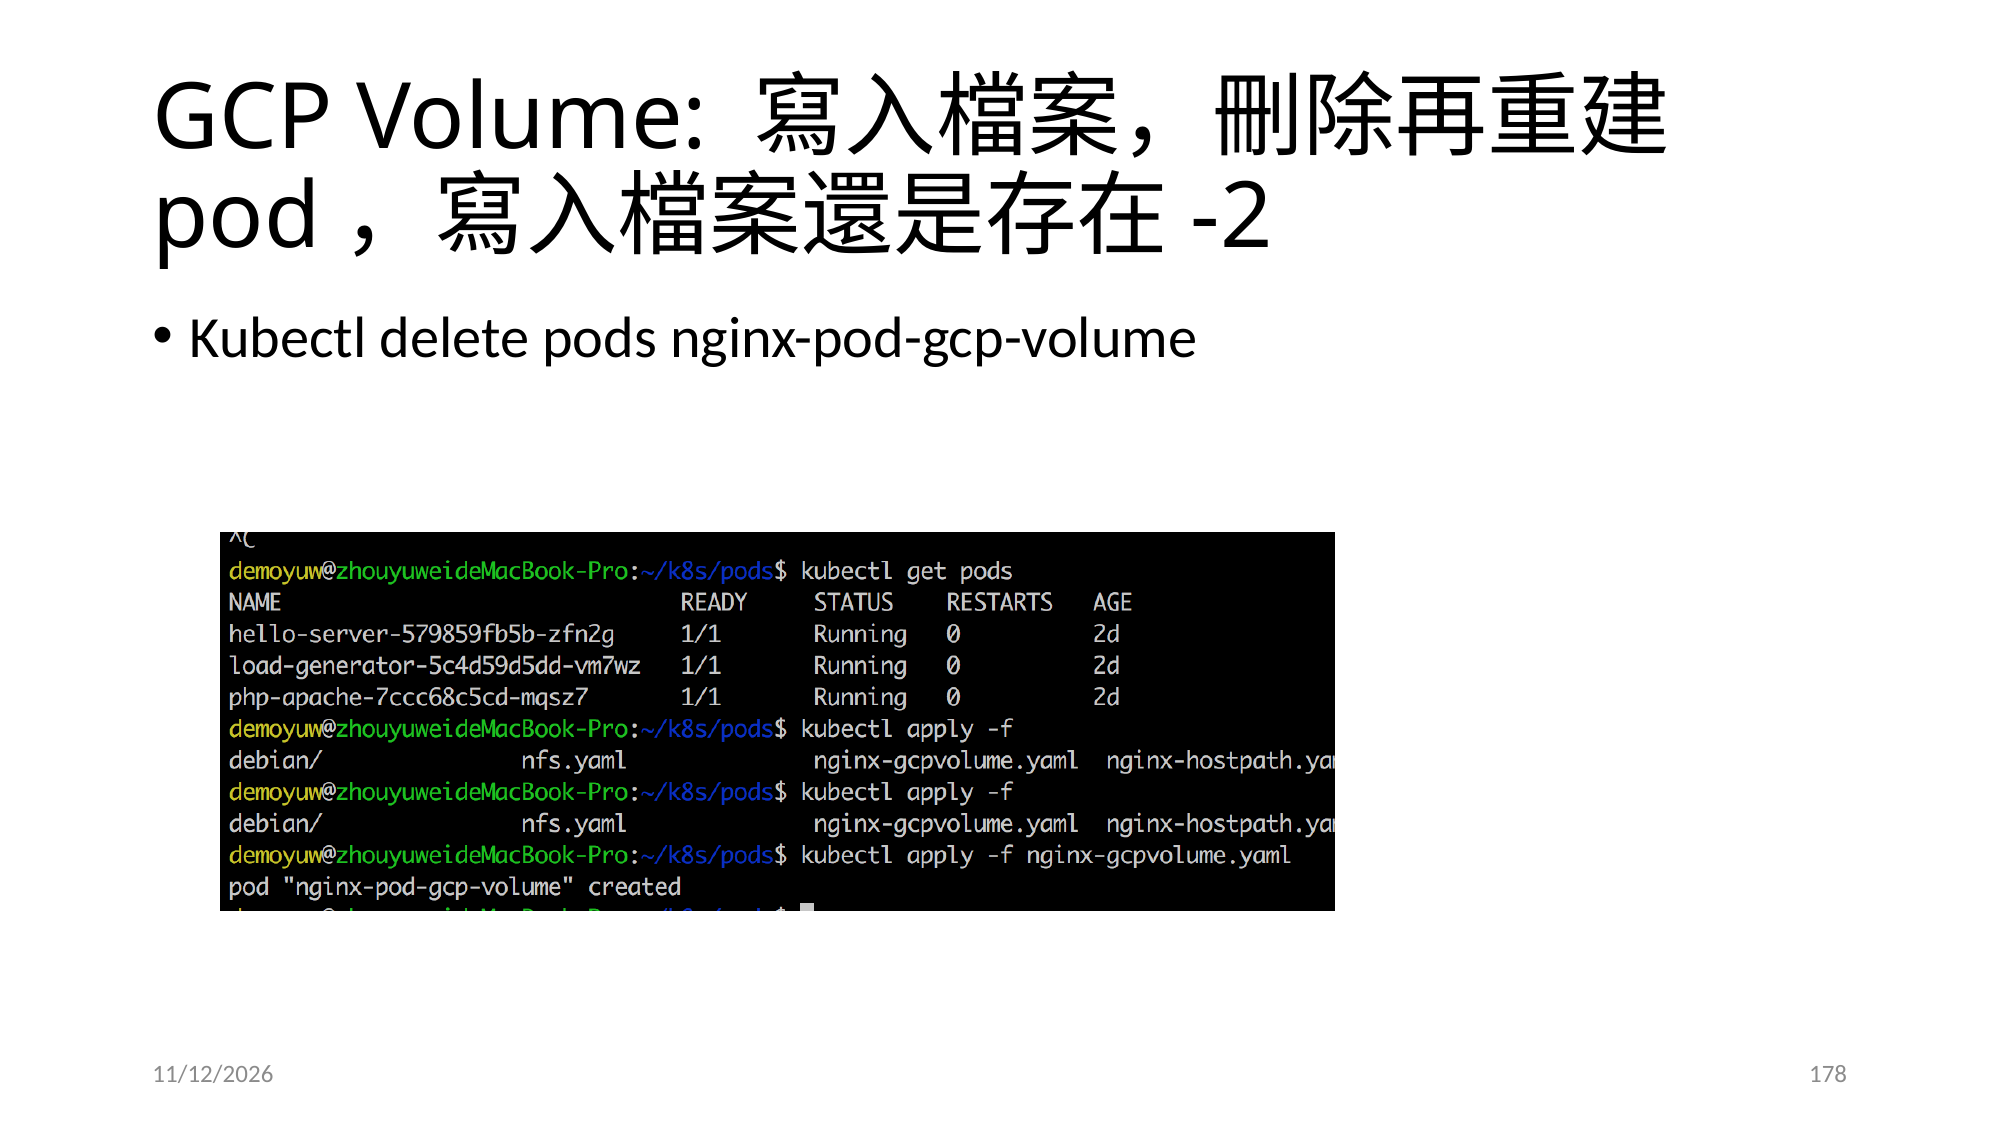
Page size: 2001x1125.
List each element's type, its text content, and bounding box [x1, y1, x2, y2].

slide_number 178 [1412, 1042, 1863, 1103]
list Kubectl delete pods nginx-pod-gcp-volume [137, 299, 1863, 1014]
title GCP Volume: 寫入檔案，刪除再重建pod，寫入檔案還是存在-2 [137, 59, 1863, 278]
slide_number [137, 1042, 588, 1103]
picture [220, 532, 1335, 911]
